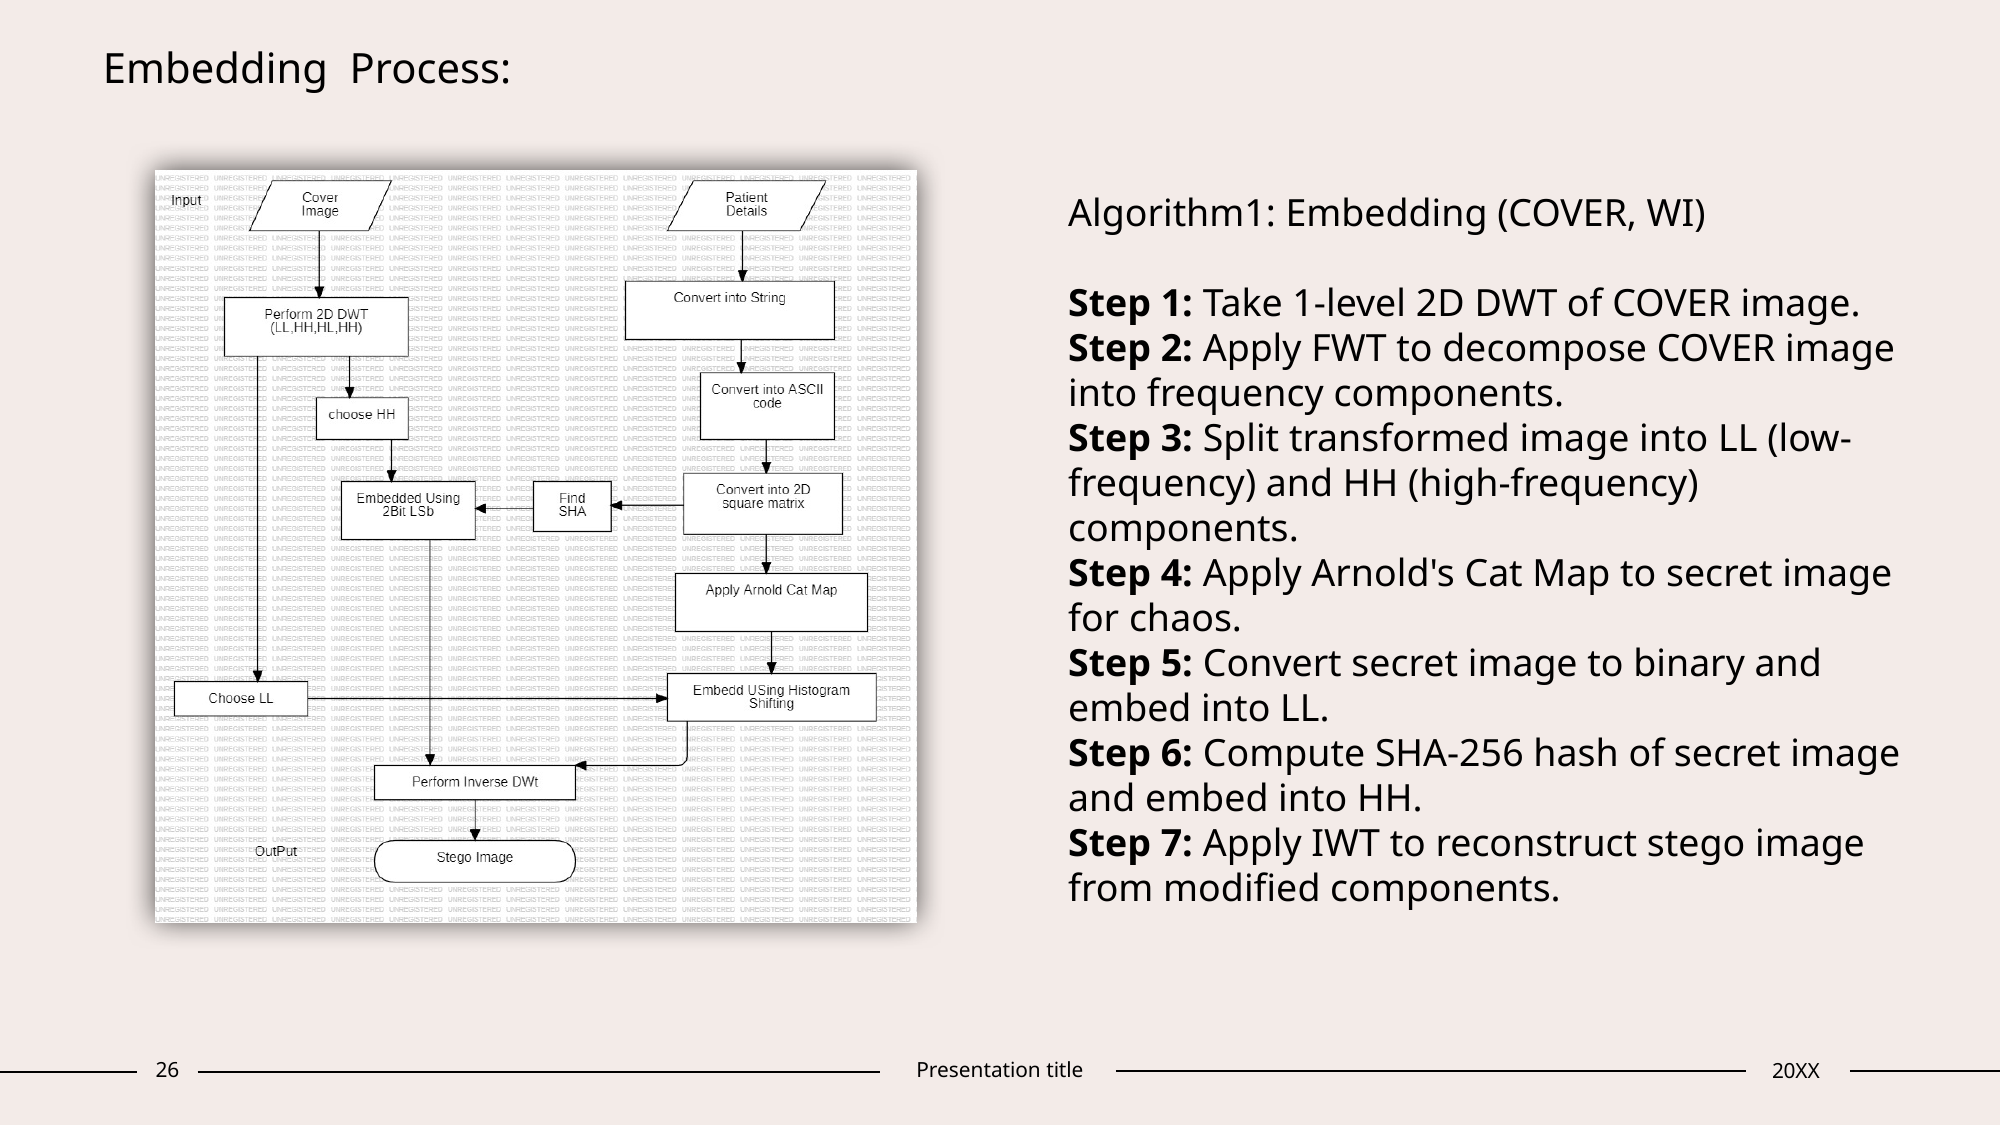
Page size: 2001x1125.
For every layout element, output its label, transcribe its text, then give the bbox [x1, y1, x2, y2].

text_box Embedding Process: [87, 34, 1948, 124]
text_box Algorithm1: Embedding (COVER, WI) Step 1: Take 1-level 2D DWT of COVER image. Step 2: Apply FWT to decompose COVER image into frequency components. Step 3: Split transformed image into LL (low-frequency) and HH (high-frequency) components. Step 4: Apply Arnold's Cat Map to secret image for chaos. Step 5: Convert secret image to binary and embed into LL. Step 6: Compute SHA-256 hash of secret image and embed into HH. Step 7: Apply IWT to reconstruct stego image from modified components. [1053, 181, 1948, 918]
slide_number 20XX [1743, 1050, 1849, 1091]
footer Presentation title [879, 1050, 1120, 1091]
picture [155, 170, 917, 923]
slide_number 26 [137, 1050, 198, 1091]
